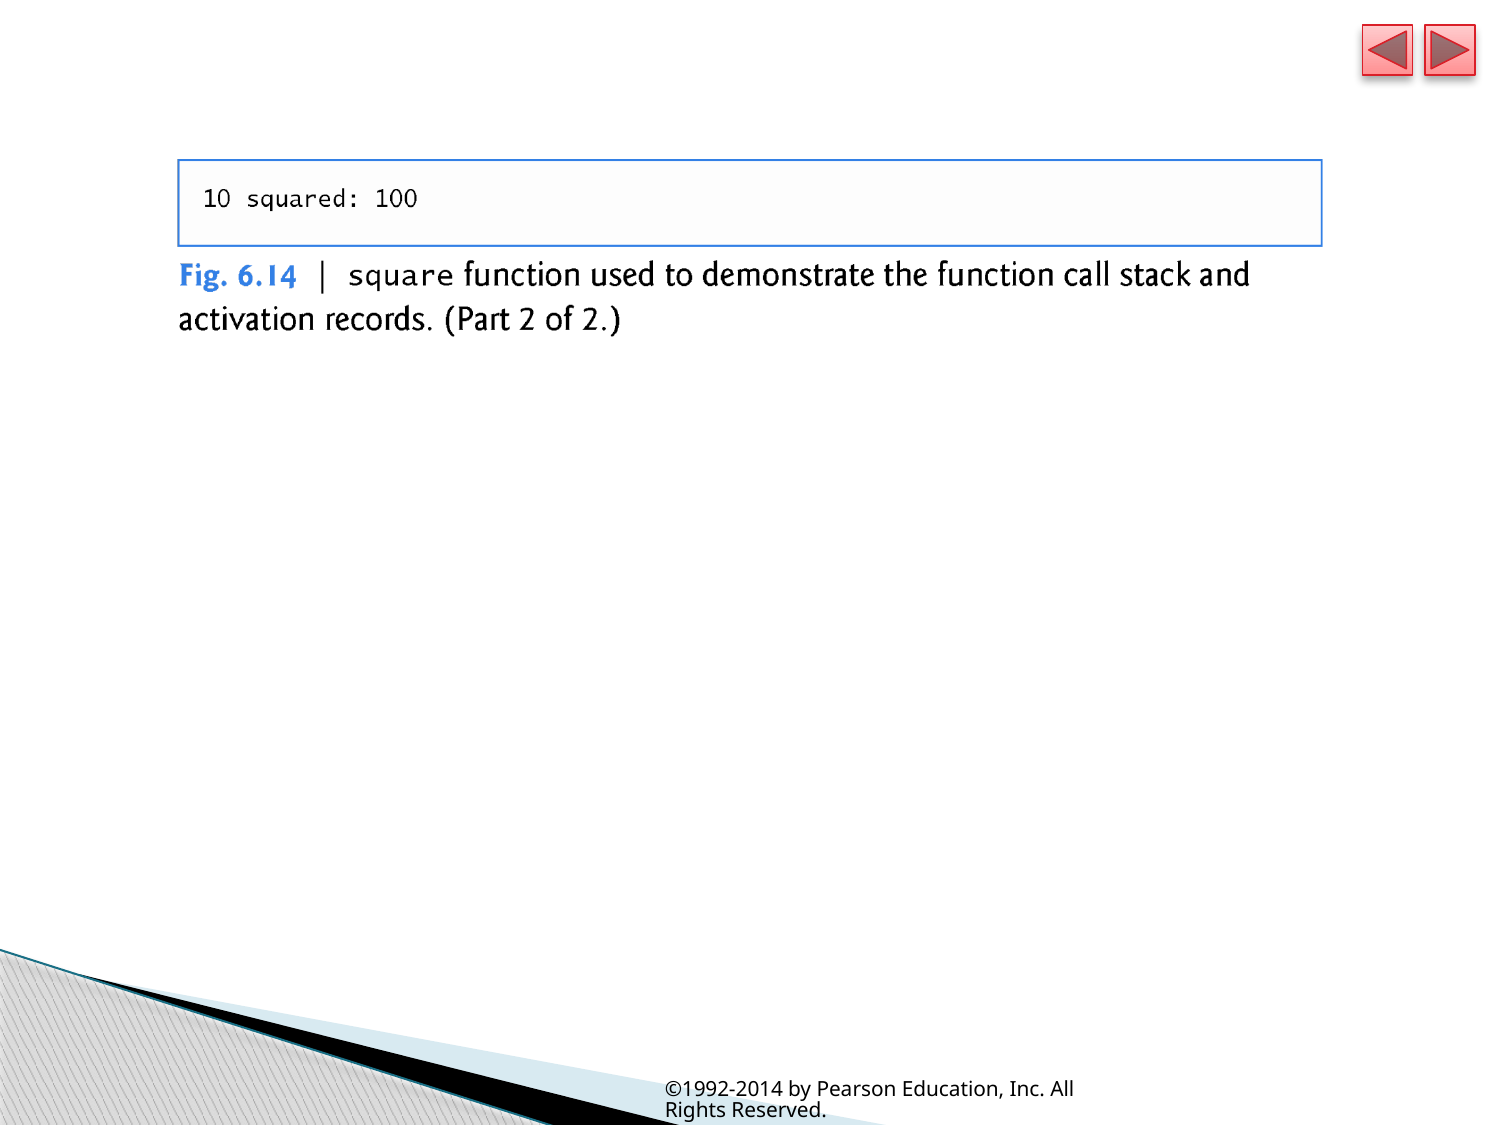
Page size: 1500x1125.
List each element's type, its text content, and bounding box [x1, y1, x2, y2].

picture [0, 106, 1500, 1018]
footer ©1992-2014 by Pearson Education, Inc. All Rights Reserved. [650, 1051, 1105, 1112]
